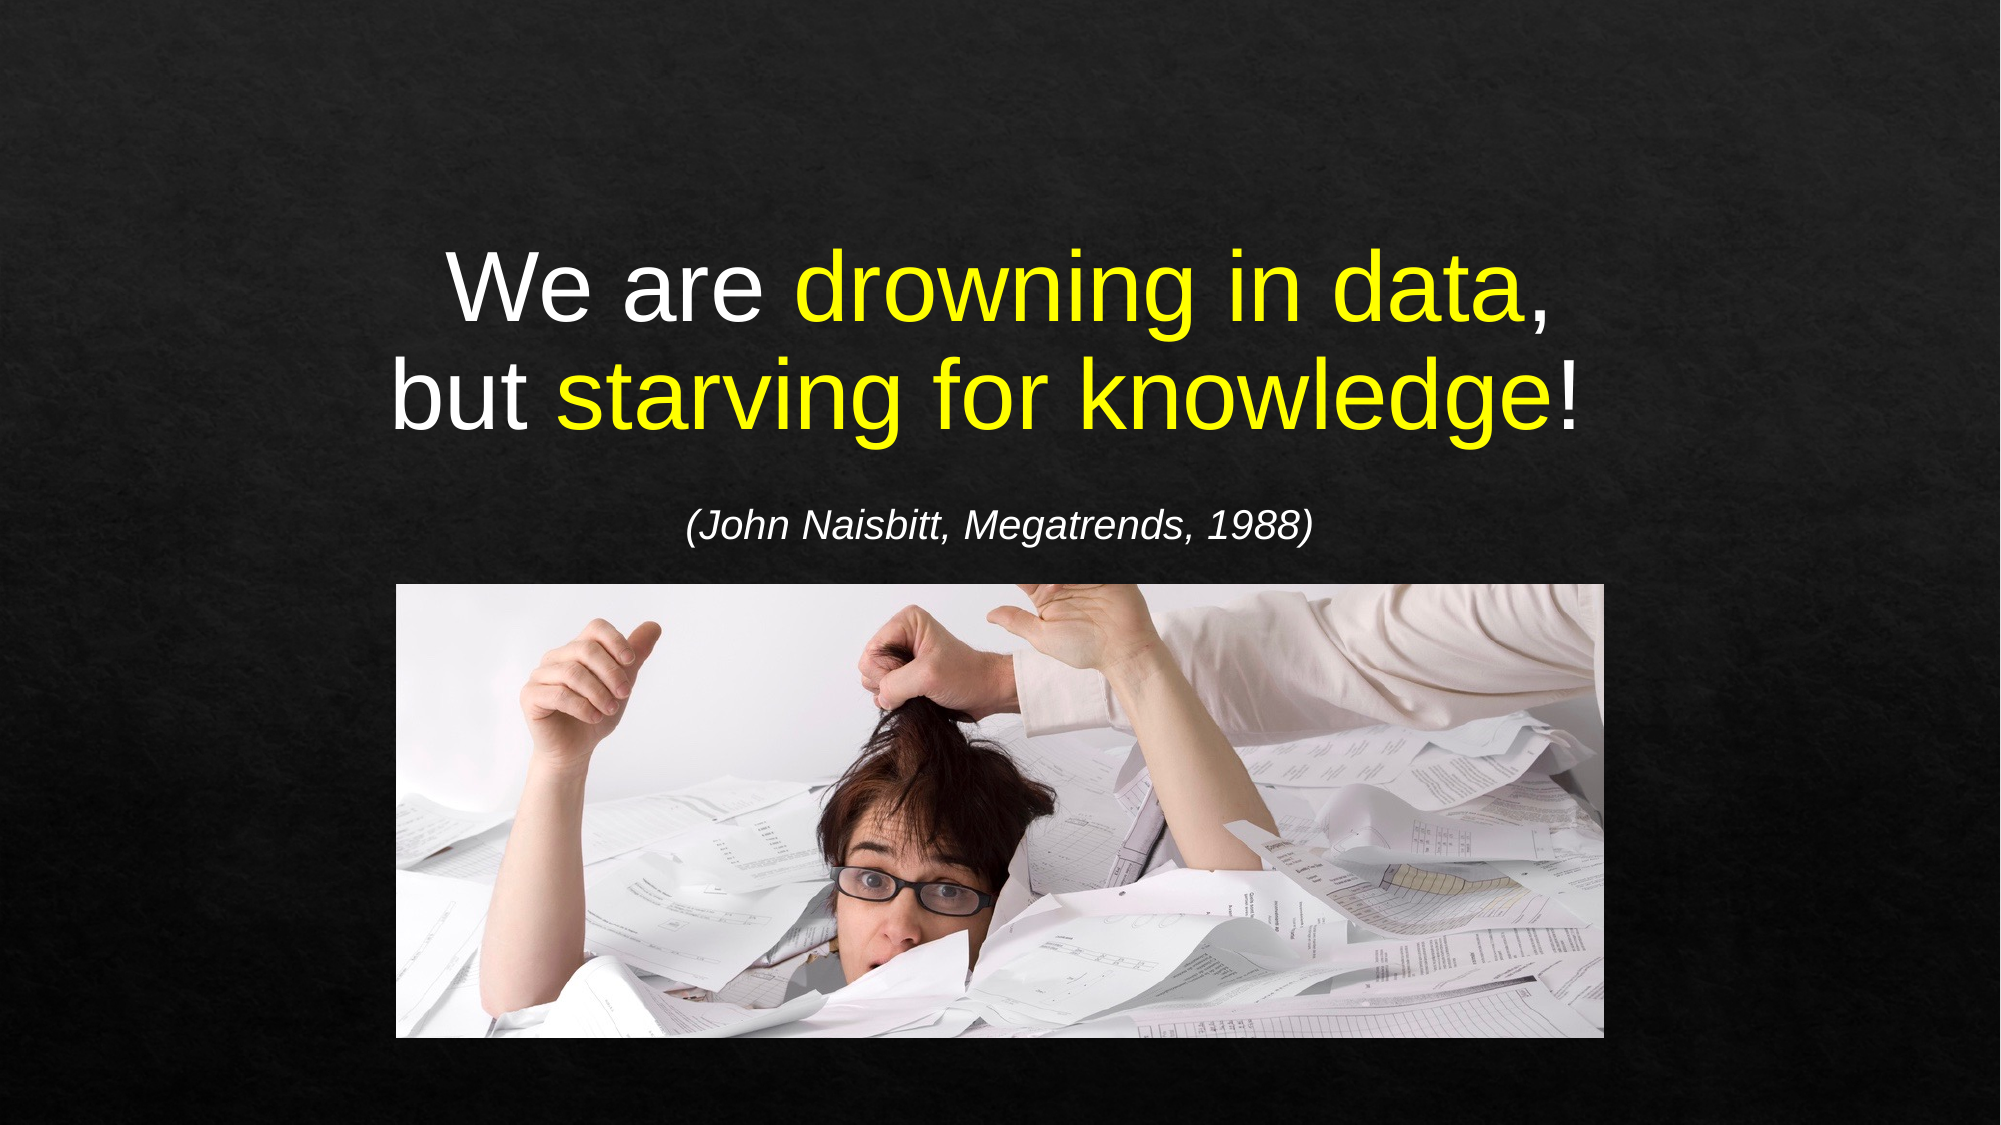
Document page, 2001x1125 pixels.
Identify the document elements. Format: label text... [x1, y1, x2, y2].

picture [0, 0, 2001, 1125]
text_box We are drowning in data, but starving for knowledge! (John Naisbitt, Megatrends, 1988) [251, 227, 1749, 792]
